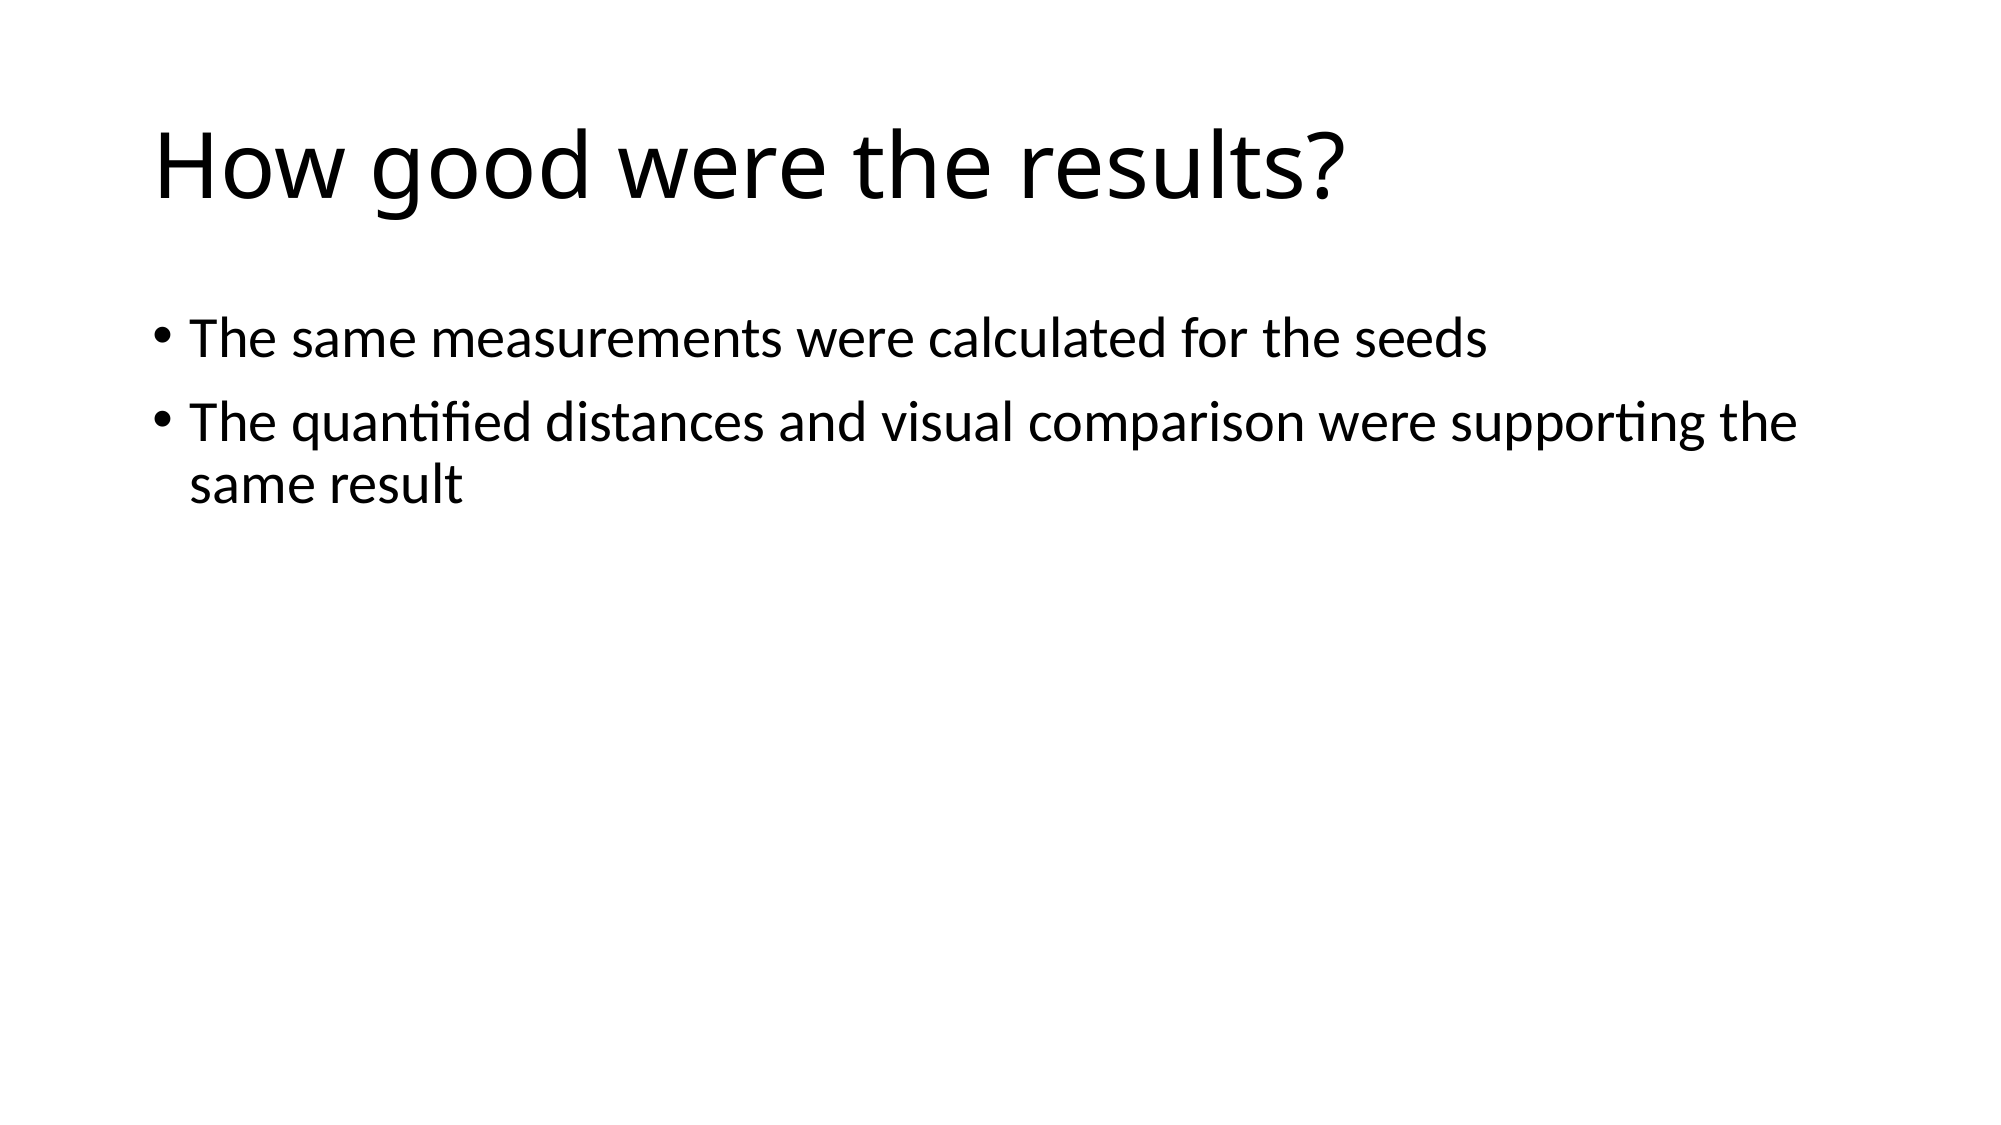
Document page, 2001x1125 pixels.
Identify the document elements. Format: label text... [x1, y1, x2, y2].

list The same measurements were calculated for the seeds The quantified distances and visual comparison were supporting the same result [137, 299, 1863, 1014]
title How good were the results? [137, 59, 1863, 278]
